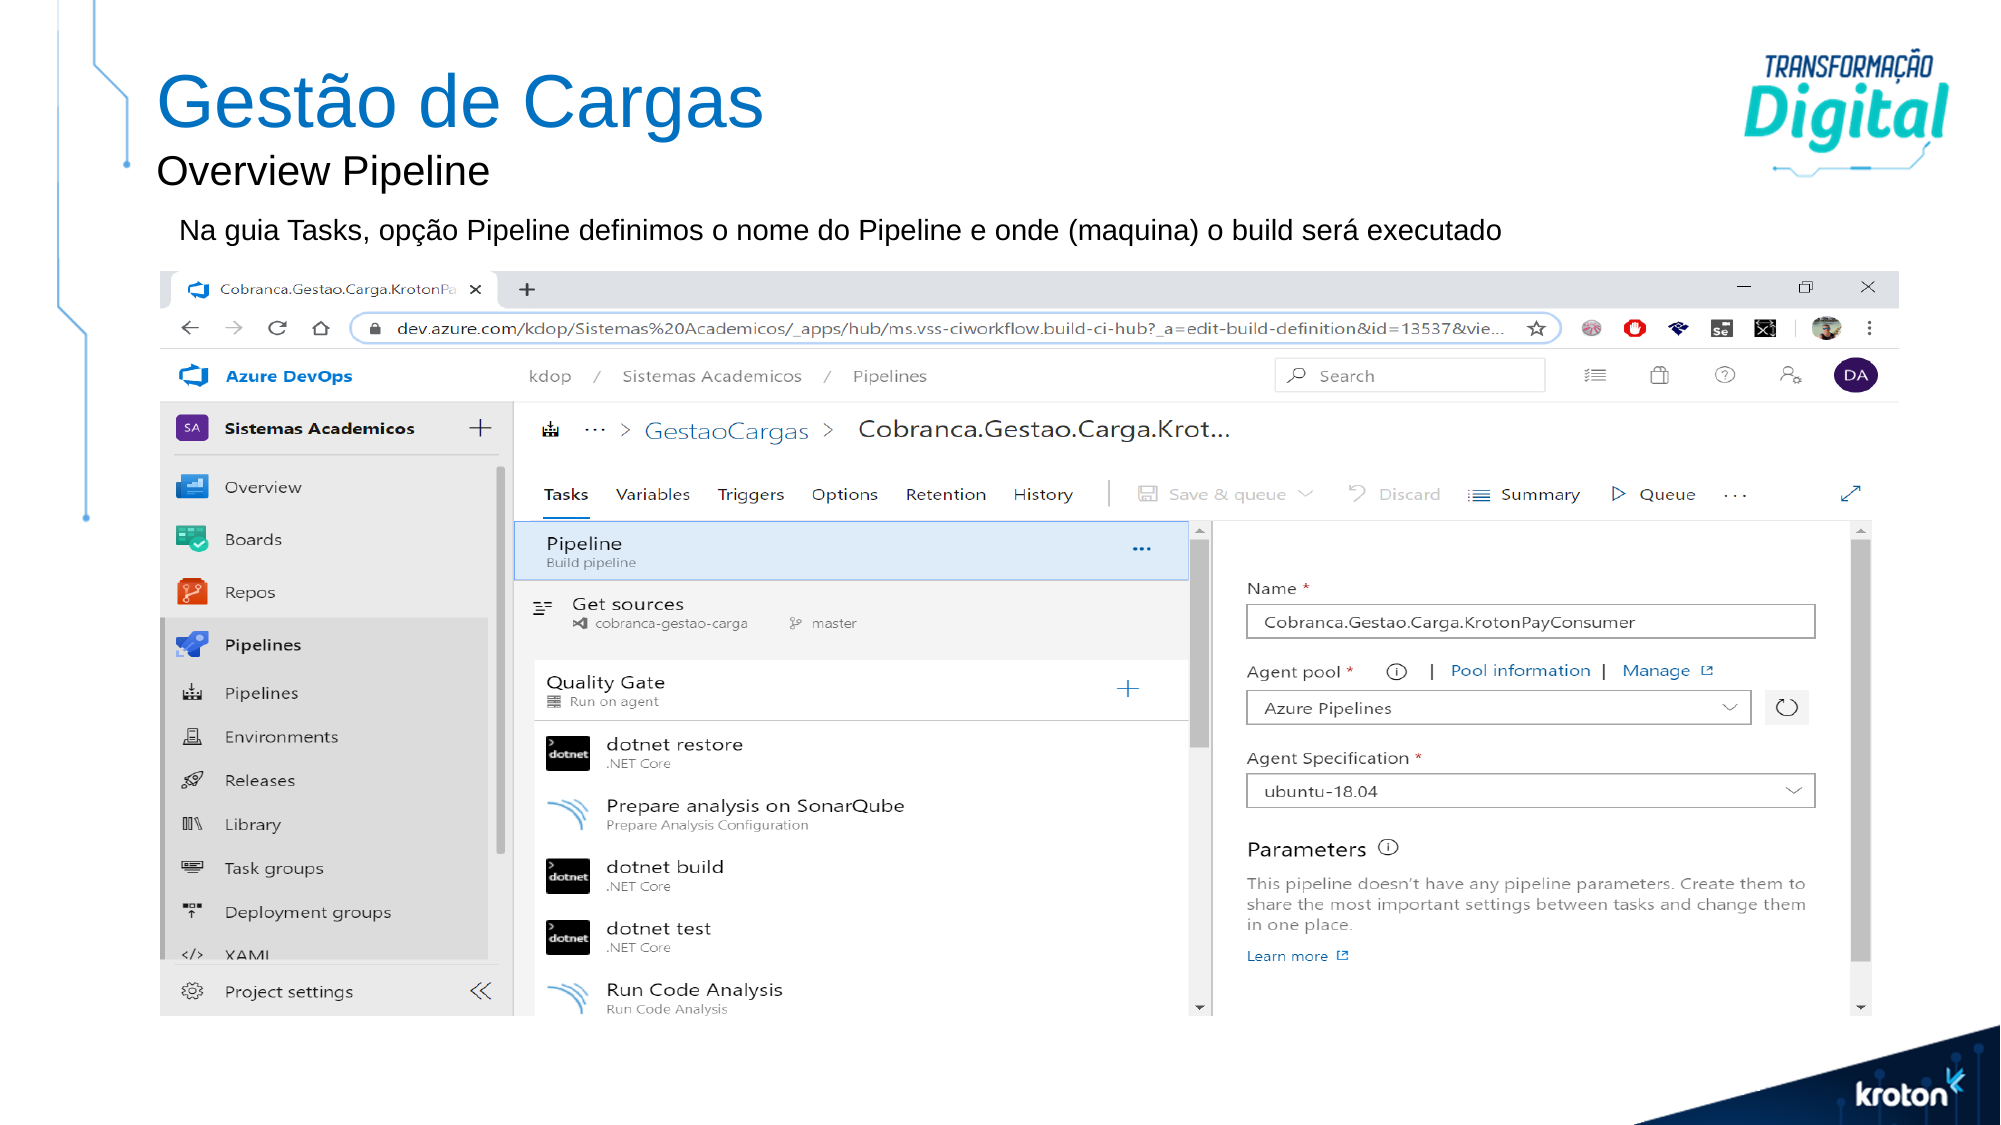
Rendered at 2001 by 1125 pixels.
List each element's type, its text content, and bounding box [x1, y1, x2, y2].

text_box Na guia Tasks, opção Pipeline definimos o nome do Pipeline e onde (maquina) o build será executado [164, 204, 1528, 254]
picture [0, 0, 2000, 1125]
list Gestão de Cargas [141, 56, 1691, 142]
text_box Overview Pipeline [141, 142, 1691, 203]
